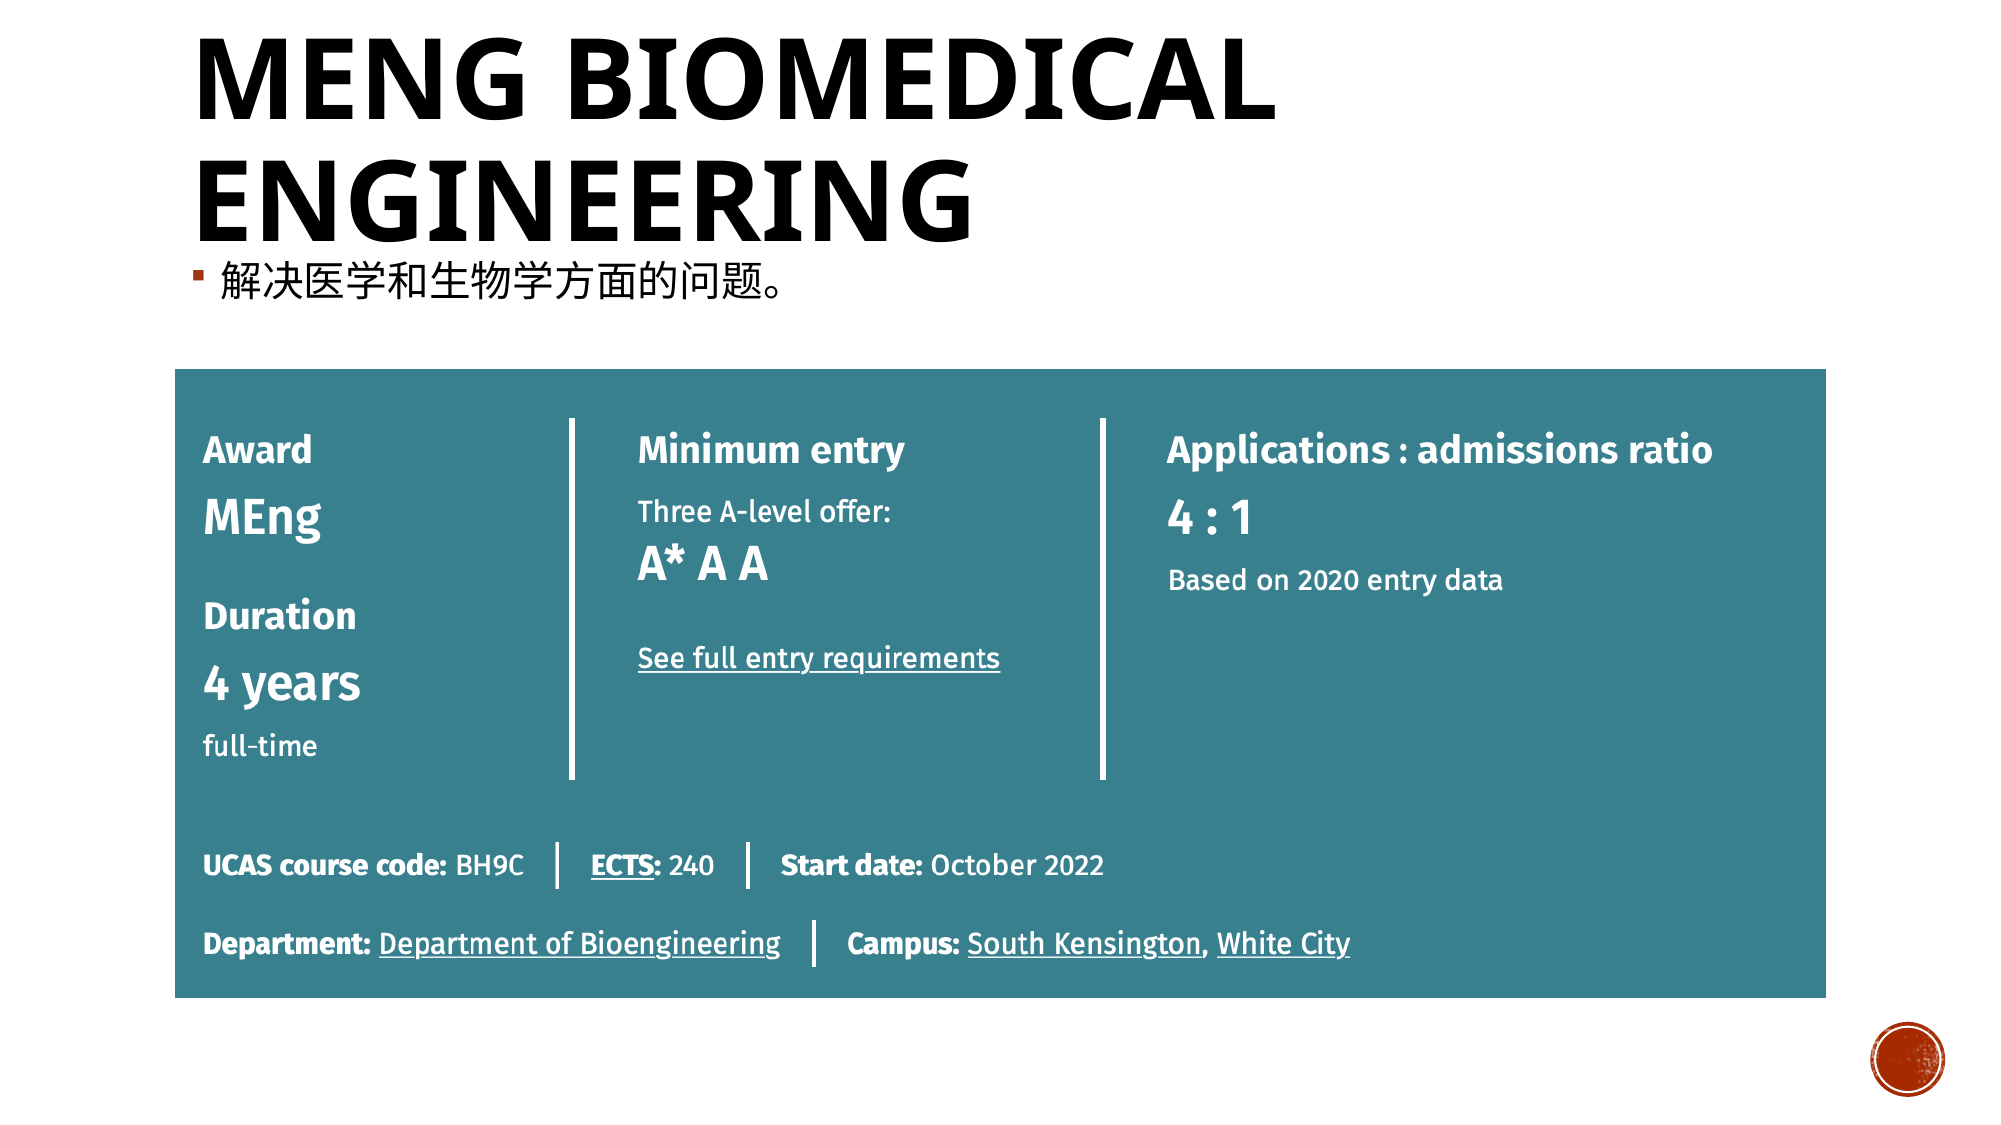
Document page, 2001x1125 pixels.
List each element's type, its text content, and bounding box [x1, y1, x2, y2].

list 解决医学和生物学方面的问题。 [175, 252, 1826, 343]
title MEng Biomedical Engineering [175, 79, 1826, 252]
picture [175, 369, 1824, 997]
